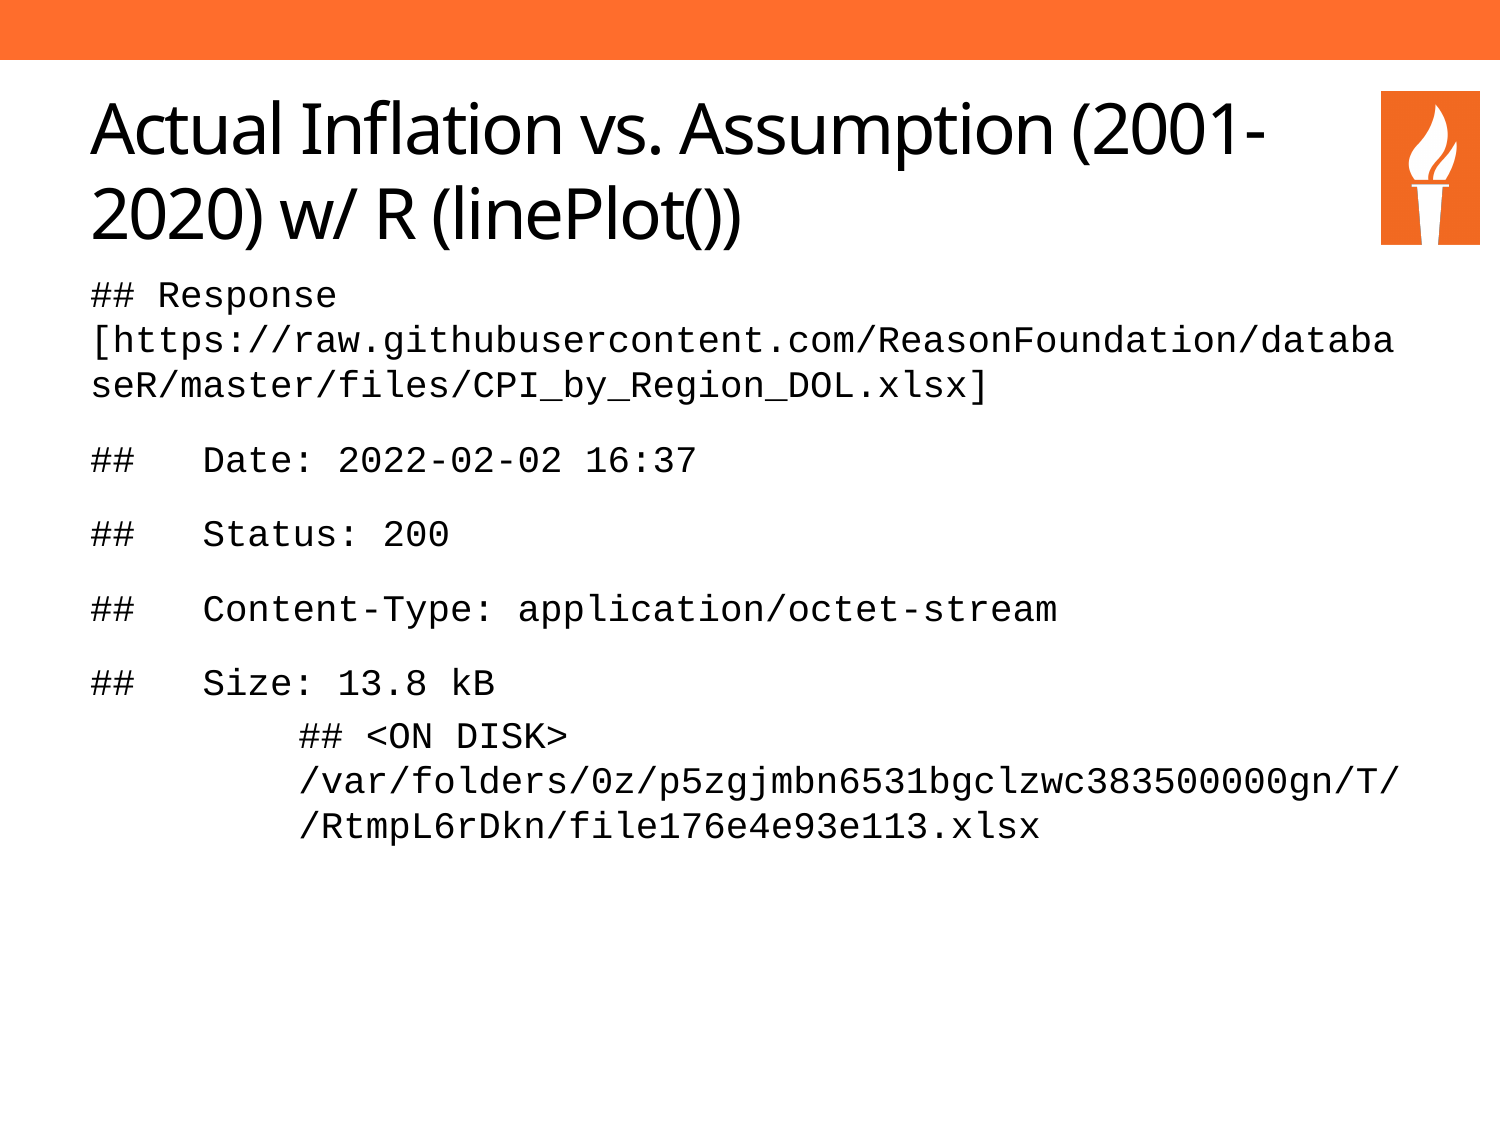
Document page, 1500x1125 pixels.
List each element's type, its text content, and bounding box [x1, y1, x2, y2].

list ## Response [https://raw.githubusercontent.com/ReasonFoundation/databaseR/master/files/CPI_by_Region_DOL.xlsx] ## Date: 2022-02-02 16:37 ## Status: 200 ## Content-Type: application/octet-stream ## Size: 13.8 kB ## <ON DISK> /var/folders/0z/p5zgjmbn6531bgclzwc383500000gn/T//RtmpL6rDkn/file176e4e93e113.xlsx [75, 262, 1425, 1064]
title Actual Inflation vs. Assumption (2001-2020) w/ R (linePlot()) [75, 87, 1366, 250]
picture [1381, 91, 1480, 245]
